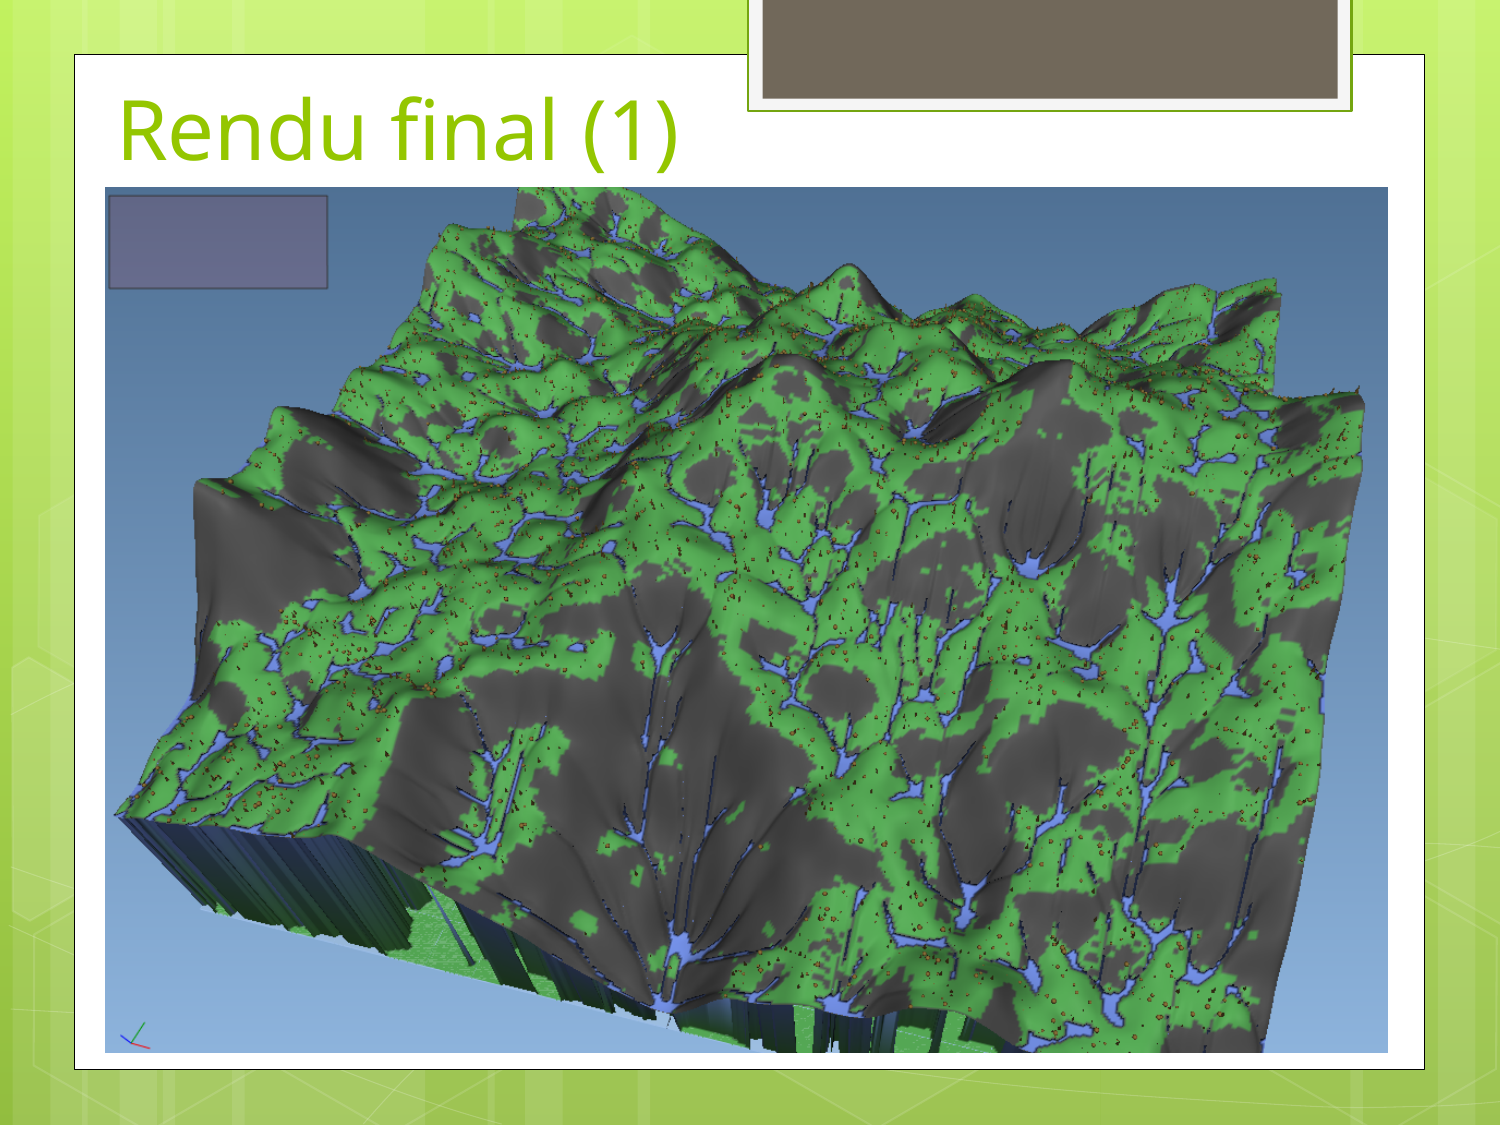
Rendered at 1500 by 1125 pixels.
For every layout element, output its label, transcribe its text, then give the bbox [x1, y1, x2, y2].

title Rendu final (1) [0, 0, 975, 185]
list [105, 187, 1388, 1053]
